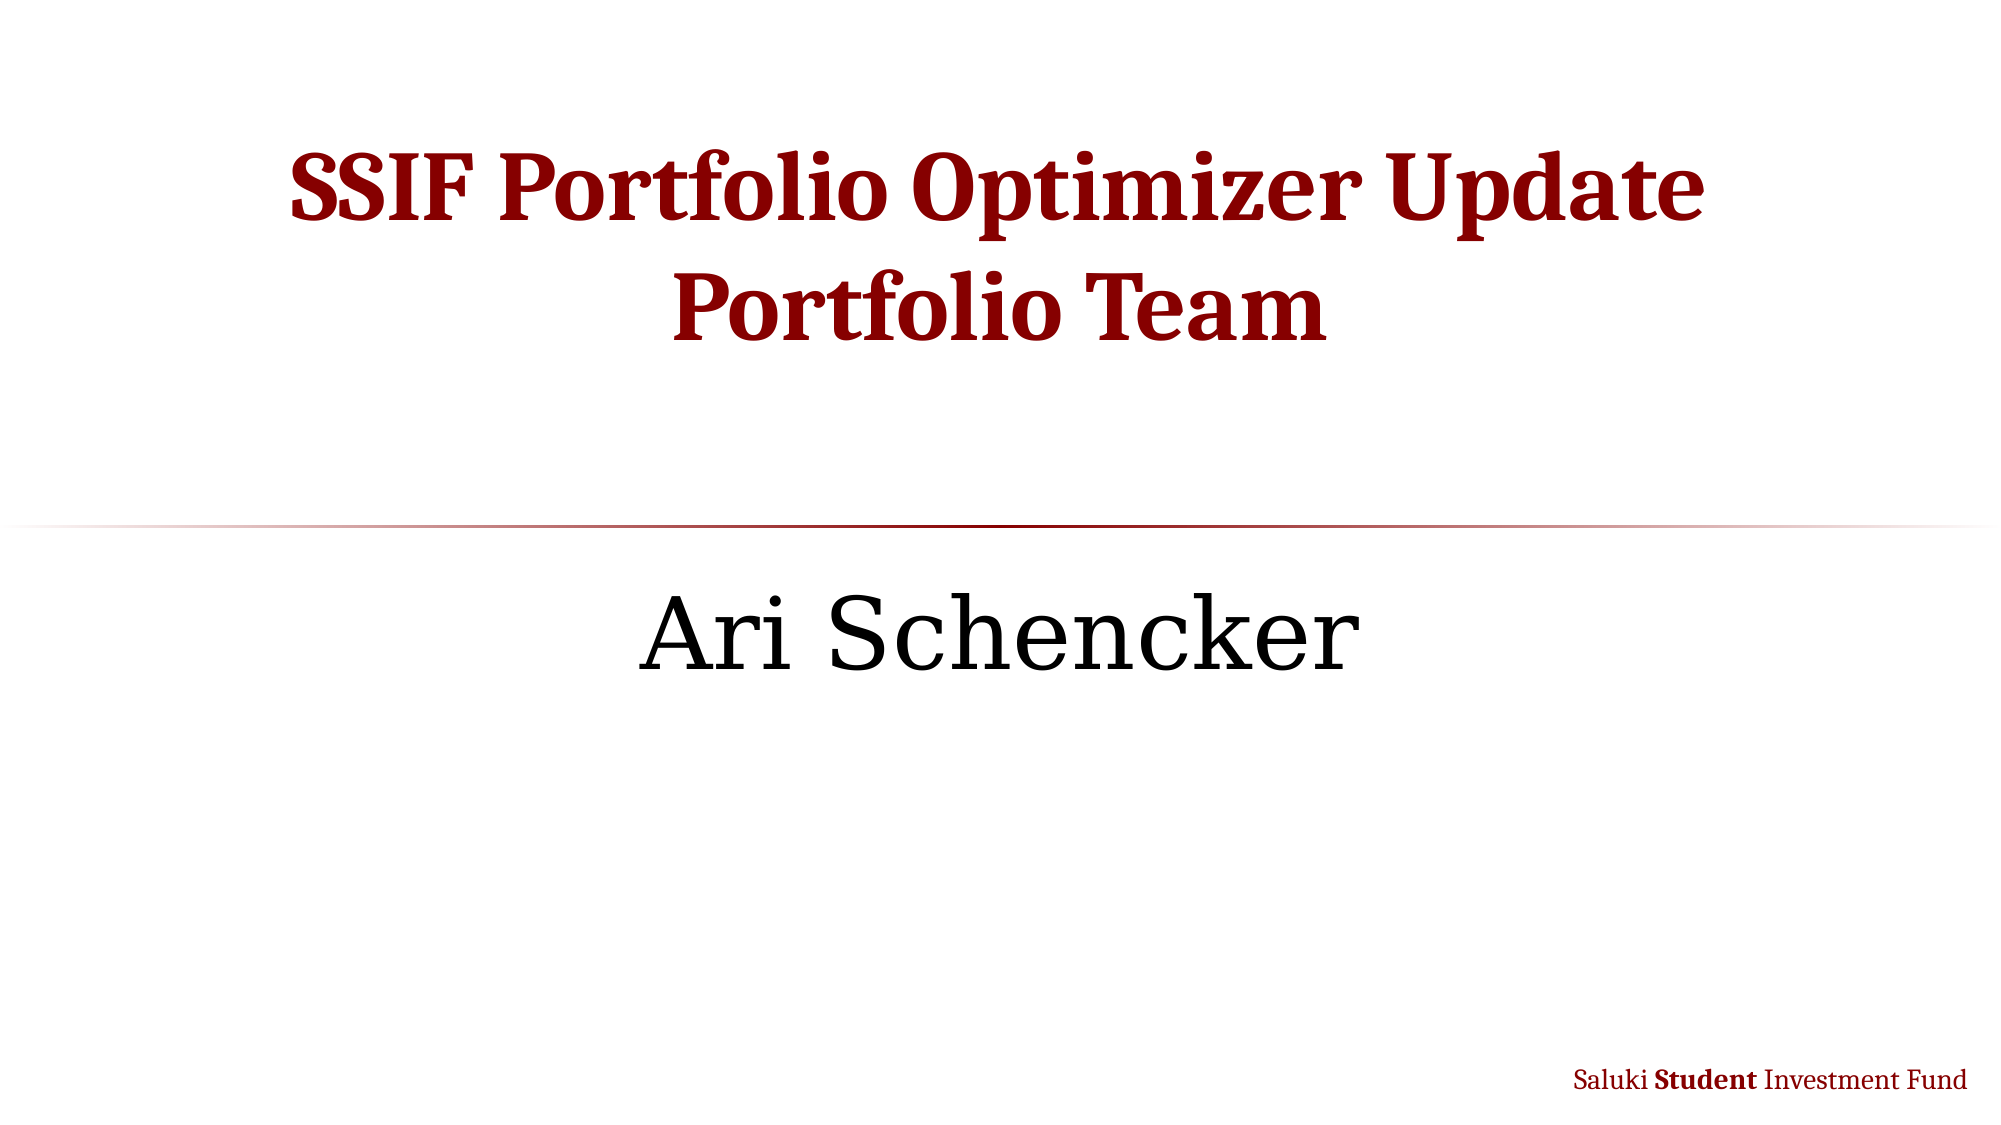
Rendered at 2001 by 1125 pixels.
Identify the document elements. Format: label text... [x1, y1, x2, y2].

subtitle Ari Schencker [219, 562, 1781, 1019]
title SSIF Portfolio Optimizer Update Portfolio Team [150, 106, 1850, 481]
